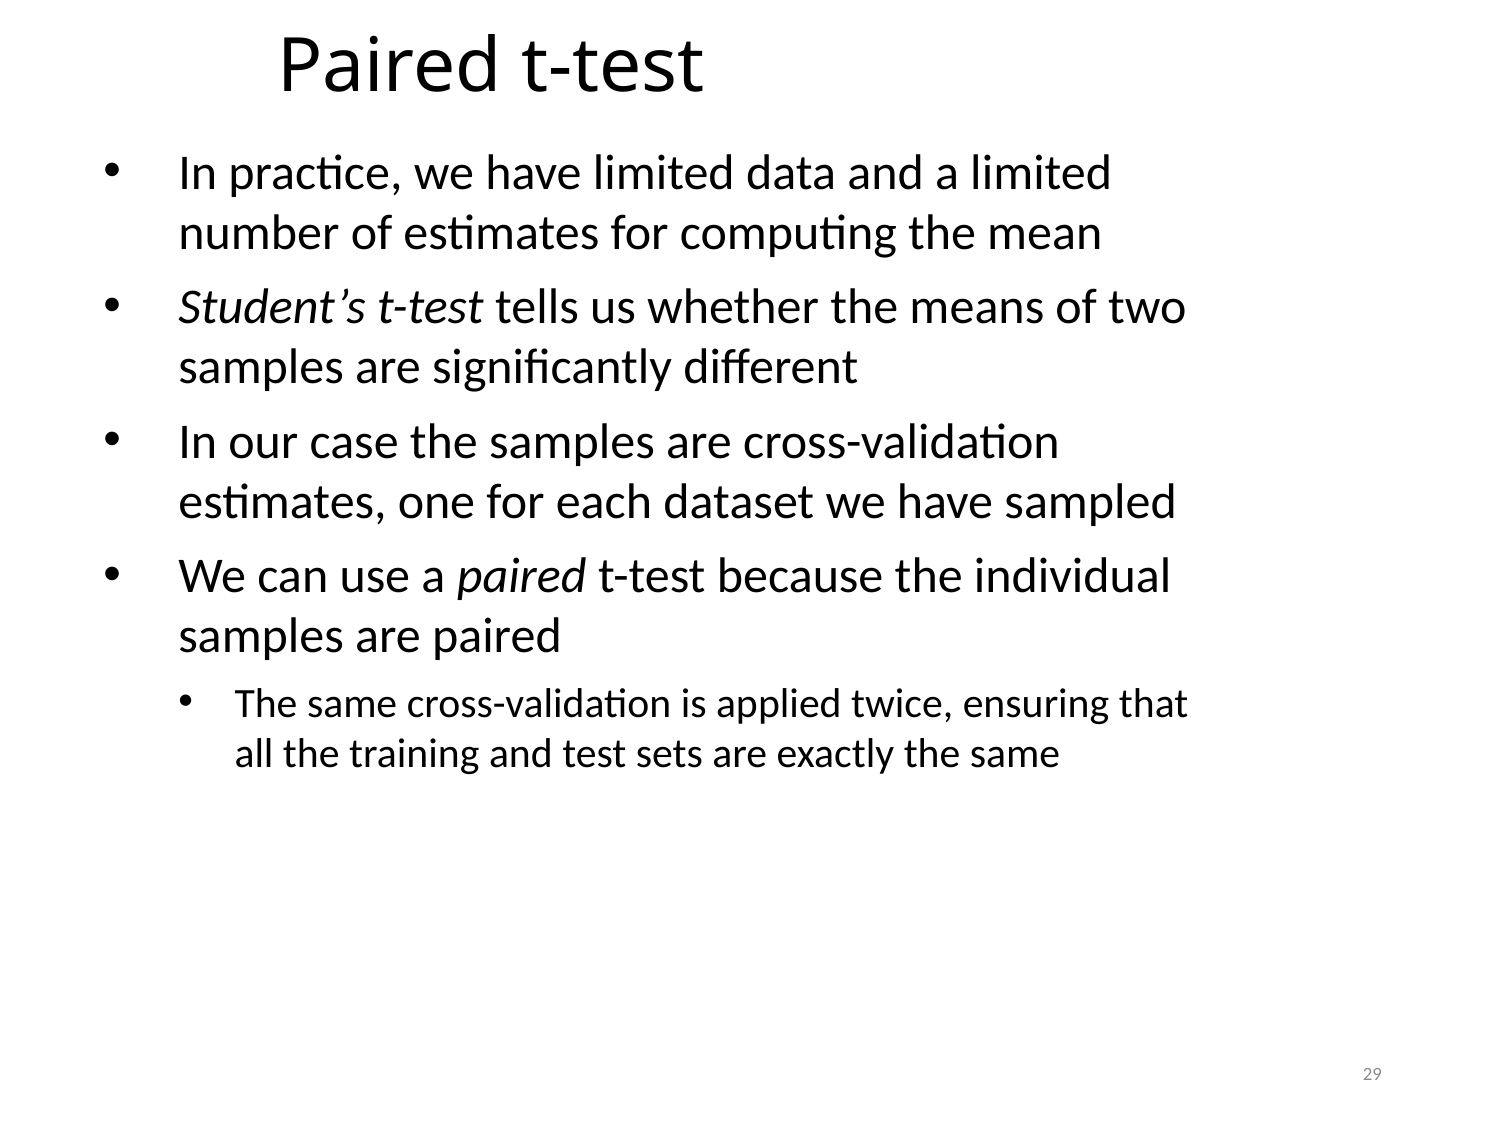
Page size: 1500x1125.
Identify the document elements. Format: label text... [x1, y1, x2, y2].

title Paired t-test [262, 0, 1500, 148]
slide_number 29 [1059, 1042, 1397, 1103]
text_box In practice, we have limited data and a limited number of estimates for computing the mean Student’s t-test tells us whether the means of two samples are significantly different In our case the samples are cross-validation estimates, one for each dataset we have sampled We can use a paired t-test because the individual samples are paired The same cross-validation is applied twice, ensuring that all the training and test sets are exactly the same [88, 132, 1235, 783]
